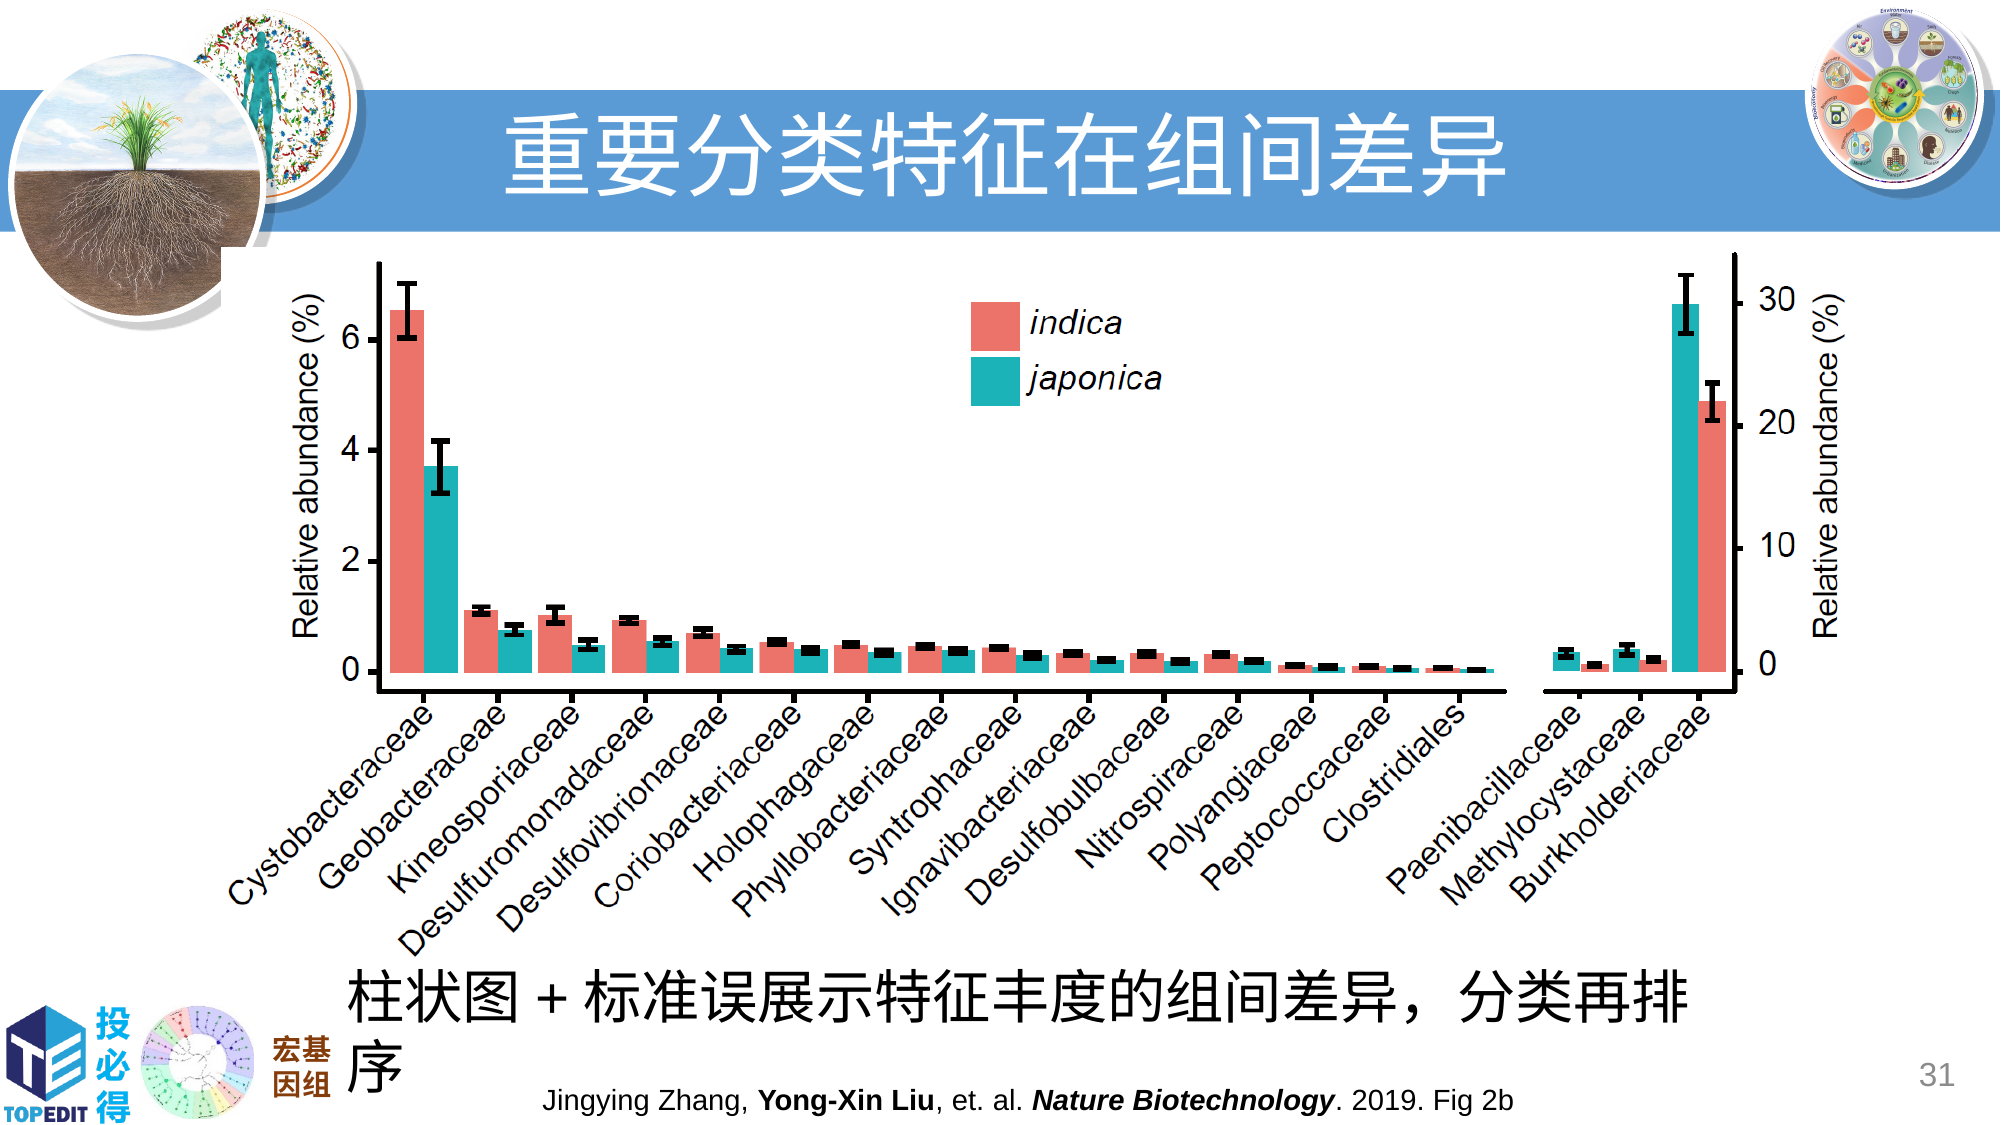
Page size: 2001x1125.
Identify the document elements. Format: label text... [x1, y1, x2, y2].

footer 31 [1894, 1042, 1981, 1103]
text_box 柱状图+标准误展示特征丰度的组间差异，分类再排序 [331, 962, 1759, 1108]
picture [0, 990, 254, 1125]
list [221, 247, 1851, 962]
picture [15, 55, 221, 315]
picture [1813, 7, 1977, 183]
title 重要分类特征在组间差异 [143, 72, 1869, 248]
text_box Jingying Zhang, Yong-Xin Liu, et. al. Nature Biotechnology. 2019. Fig 2b [527, 1073, 1759, 1124]
picture [180, 8, 344, 72]
